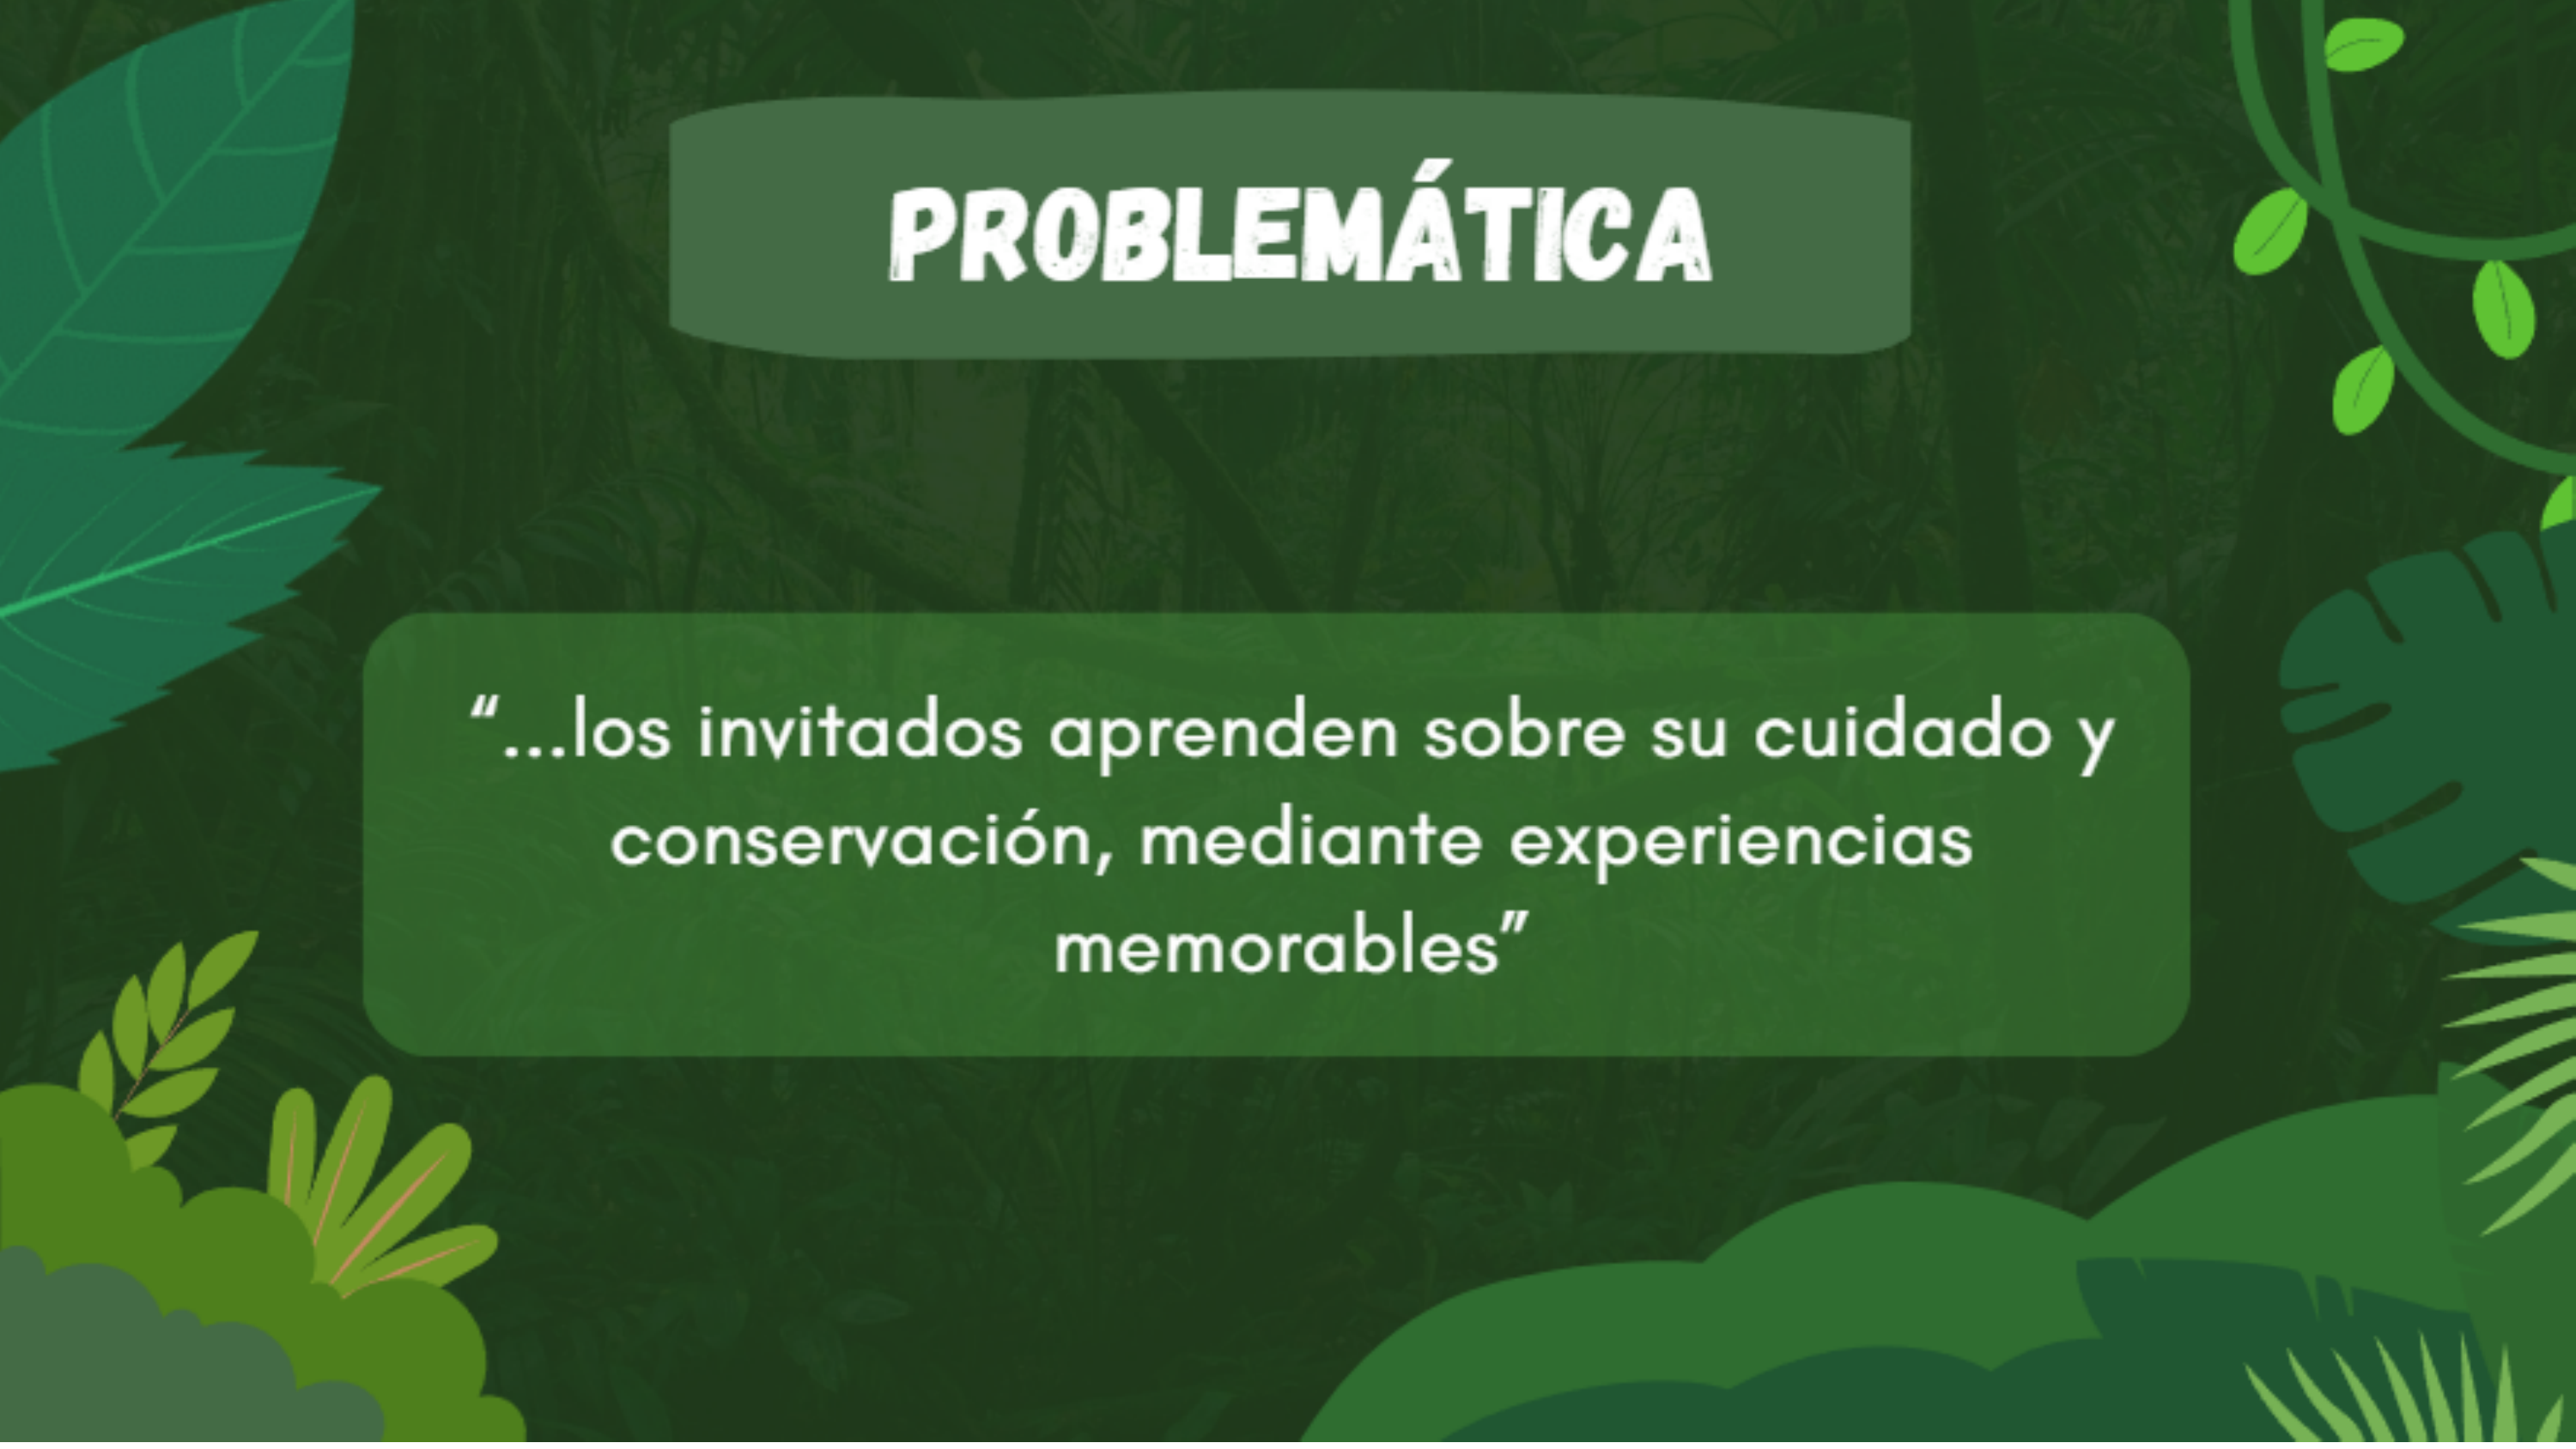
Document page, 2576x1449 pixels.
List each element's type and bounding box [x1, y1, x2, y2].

text_box [0, 0, 2576, 1442]
